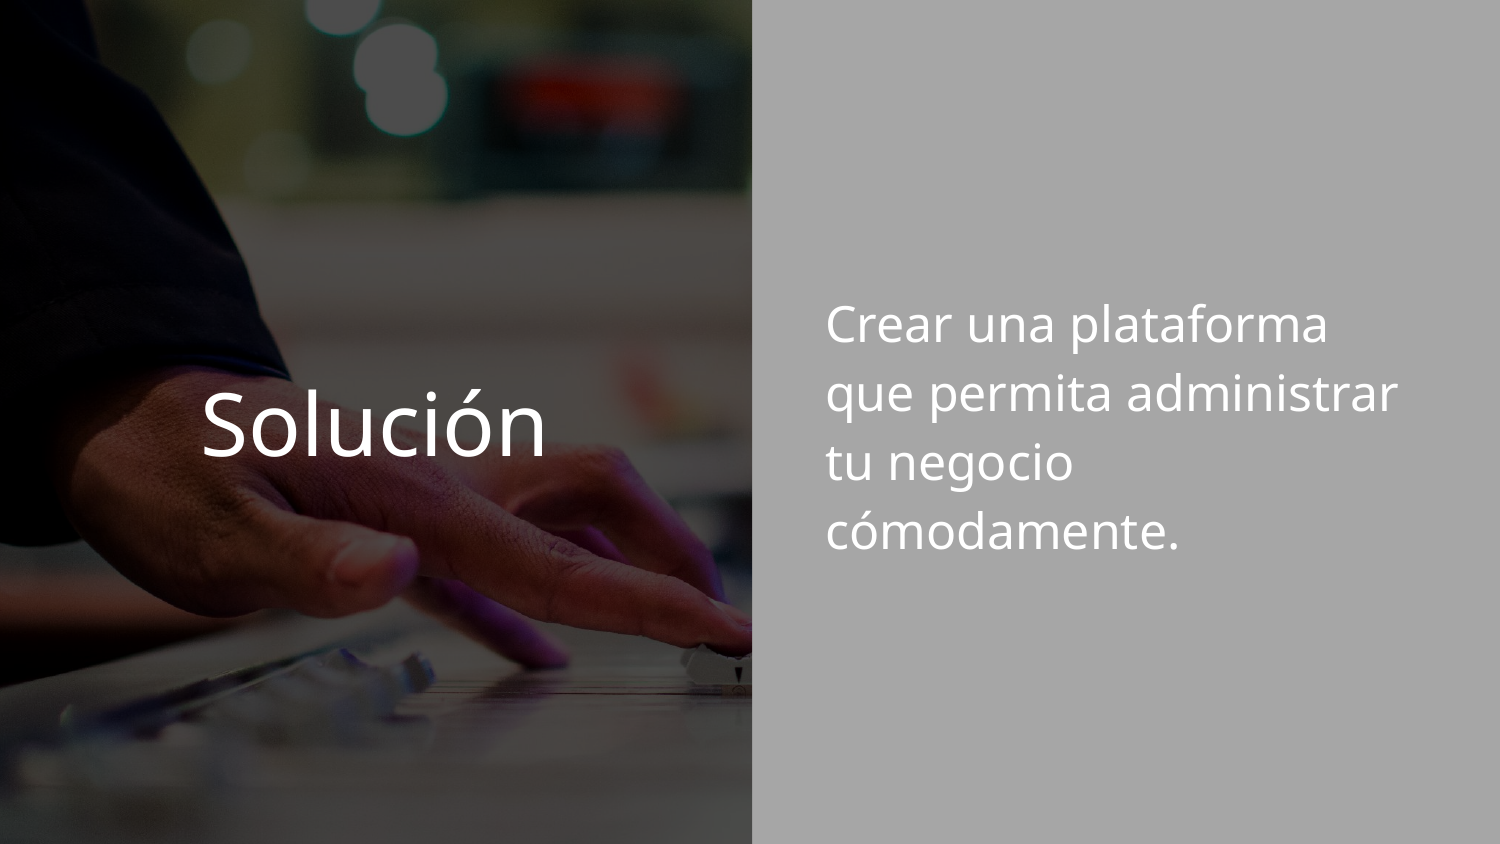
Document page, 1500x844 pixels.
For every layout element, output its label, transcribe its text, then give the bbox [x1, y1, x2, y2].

list Crear una plataforma que permita administrar tu negocio cómodamente. [810, 118, 1440, 725]
picture [0, 0, 753, 844]
